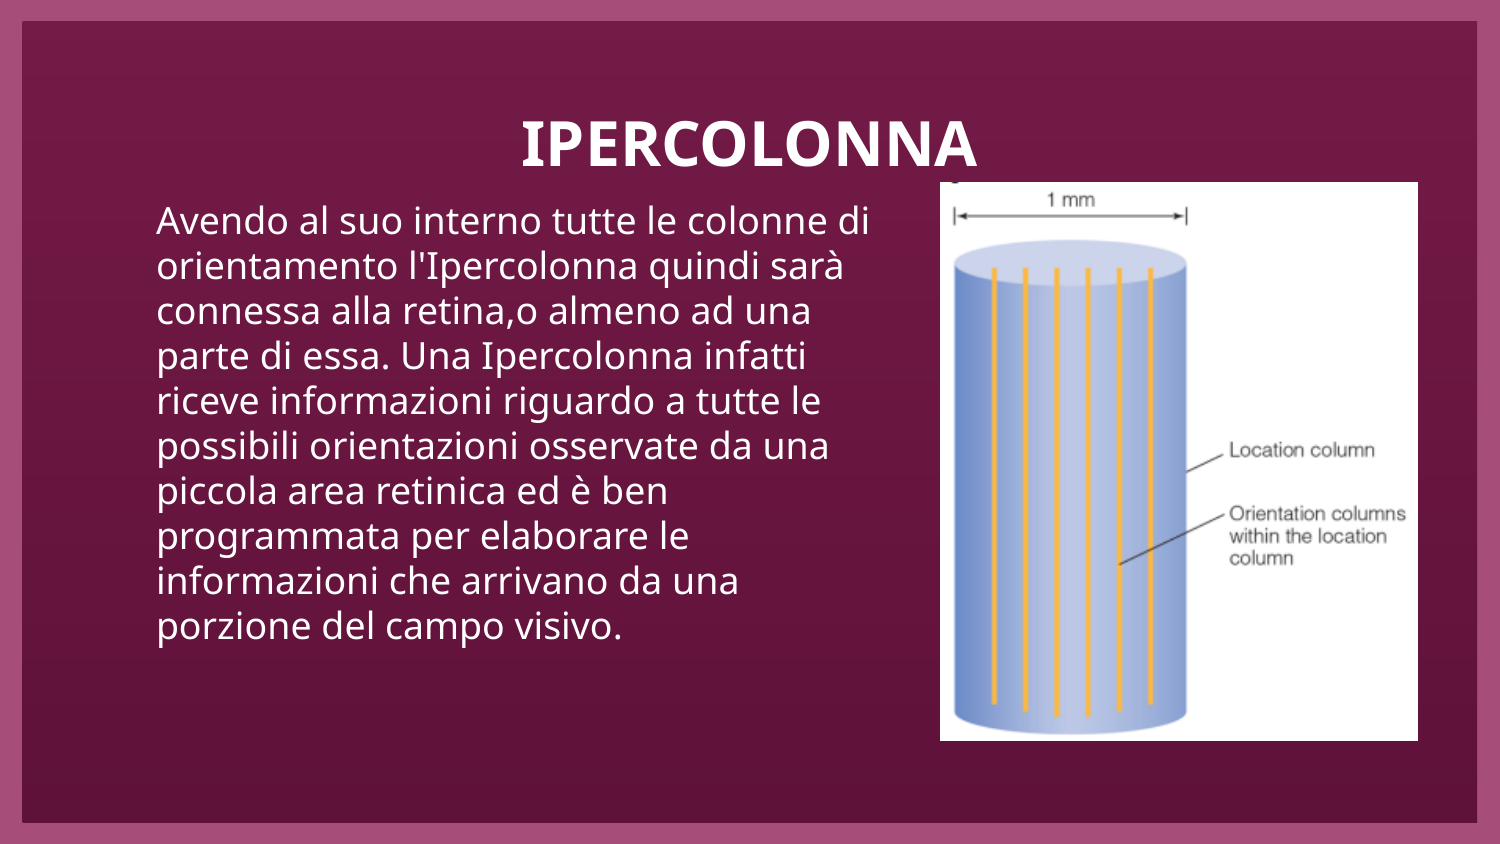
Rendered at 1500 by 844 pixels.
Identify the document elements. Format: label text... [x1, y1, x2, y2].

title IPERCOLONNA [118, 88, 1382, 167]
picture [940, 182, 1418, 741]
list Avendo al suo interno tutte le colonne di orientamento l'Ipercolonna quindi sarà connessa alla retina,o almeno ad una parte di essa. Una Ipercolonna infatti riceve informazioni riguardo a tutte le possibili orientazioni osservate da una piccola area retinica ed è ben programmata per elaborare le informazioni che arrivano da una porzione del campo visivo. [118, 182, 907, 753]
